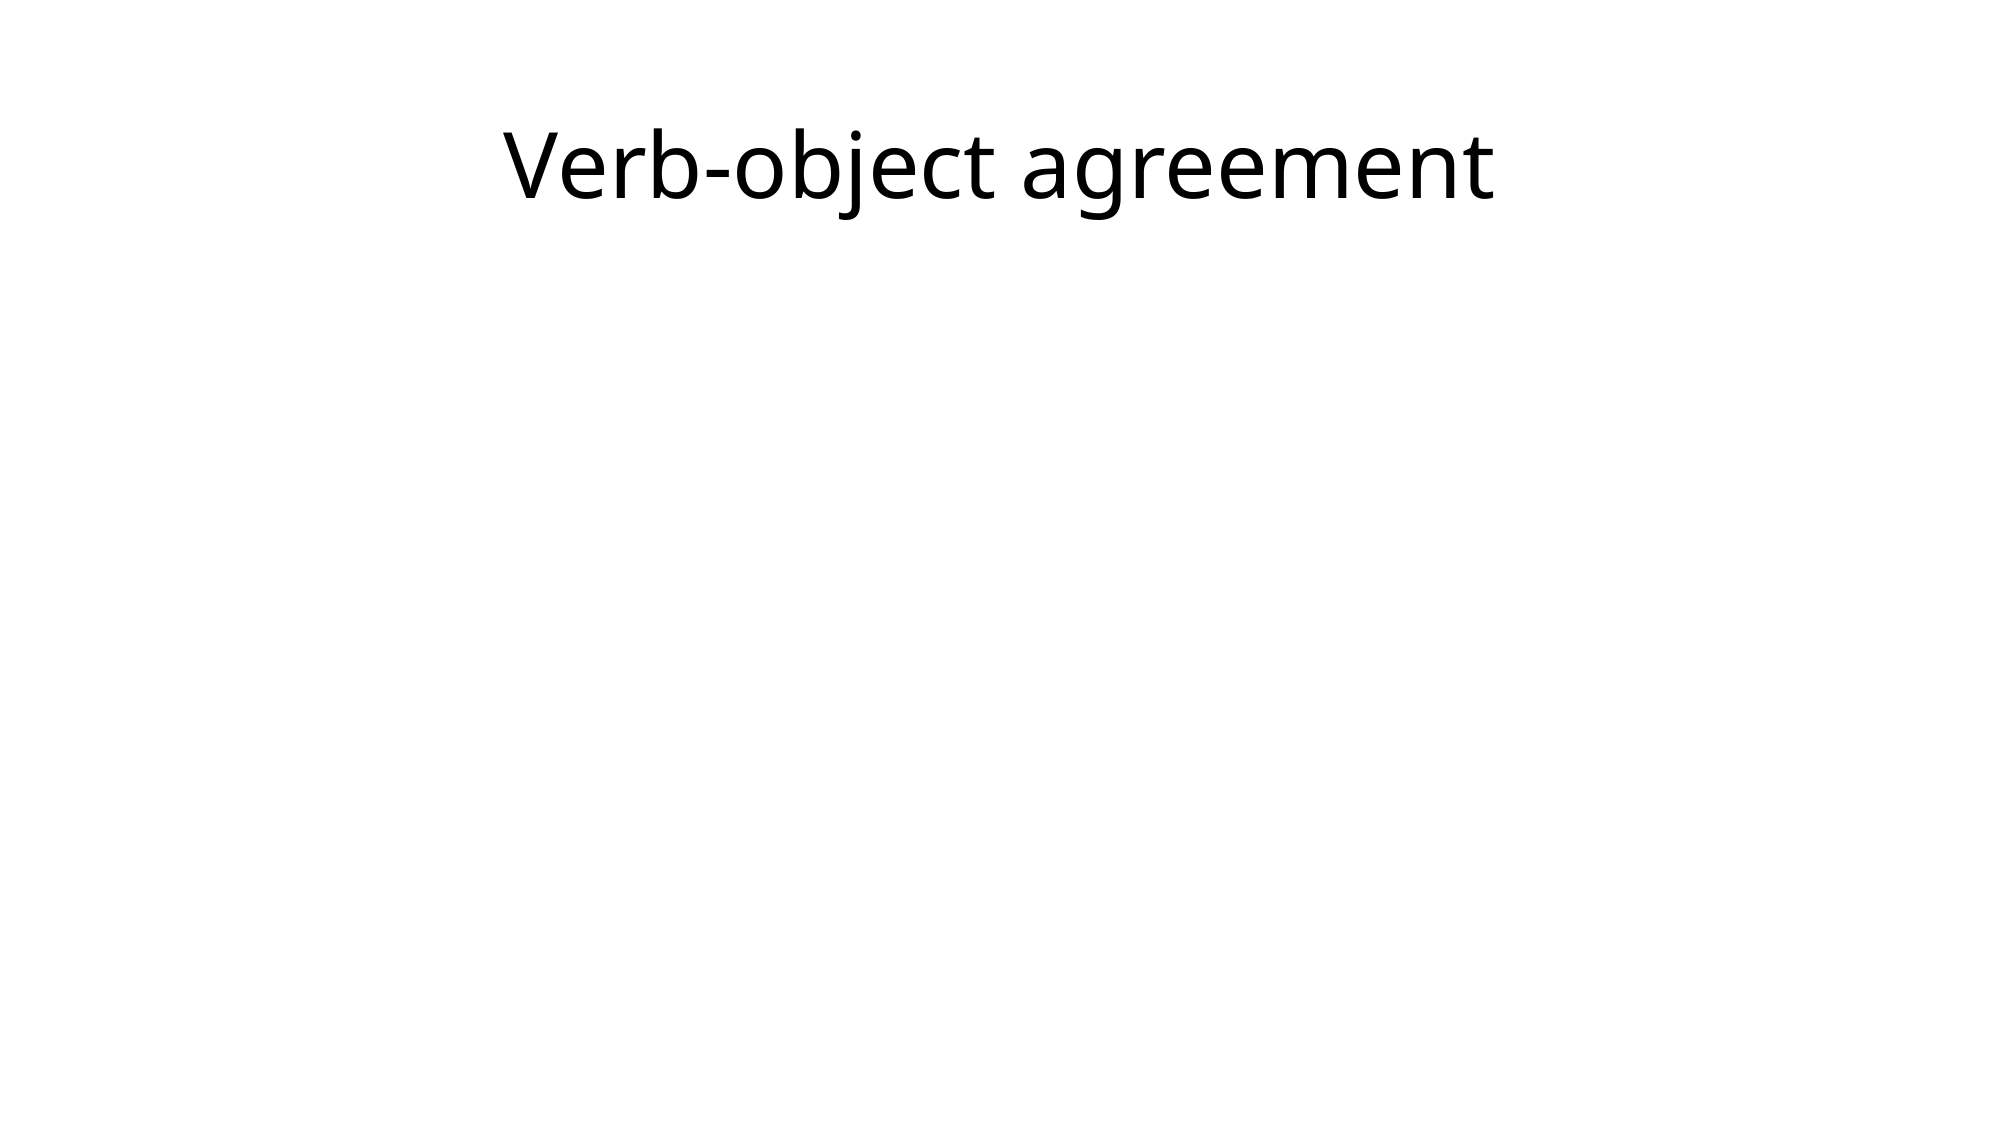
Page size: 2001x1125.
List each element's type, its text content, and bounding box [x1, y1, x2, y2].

title Verb-object agreement [137, 59, 1863, 278]
